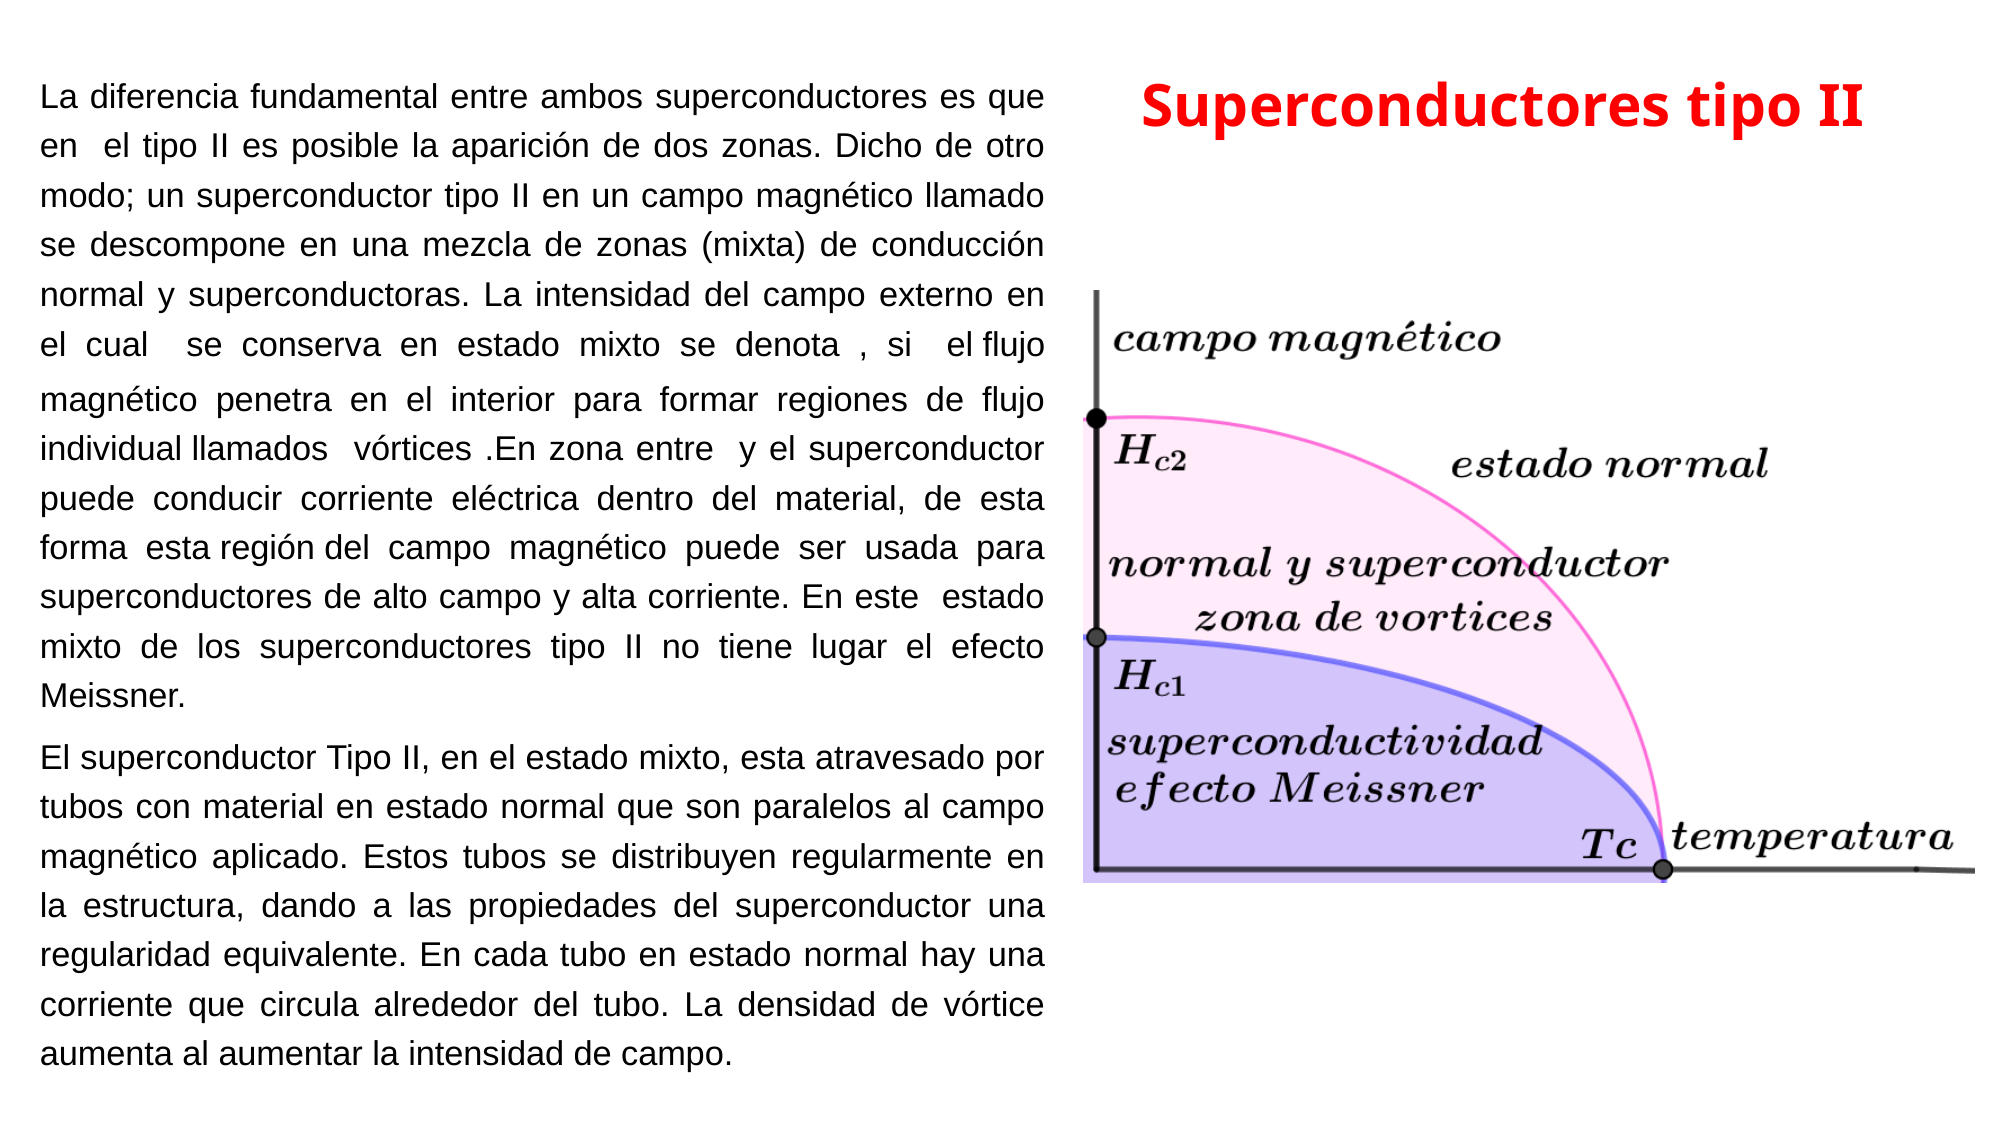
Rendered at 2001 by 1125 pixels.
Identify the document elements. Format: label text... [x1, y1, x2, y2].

picture [1083, 290, 1975, 883]
title Superconductores tipo II [1085, 68, 1921, 148]
